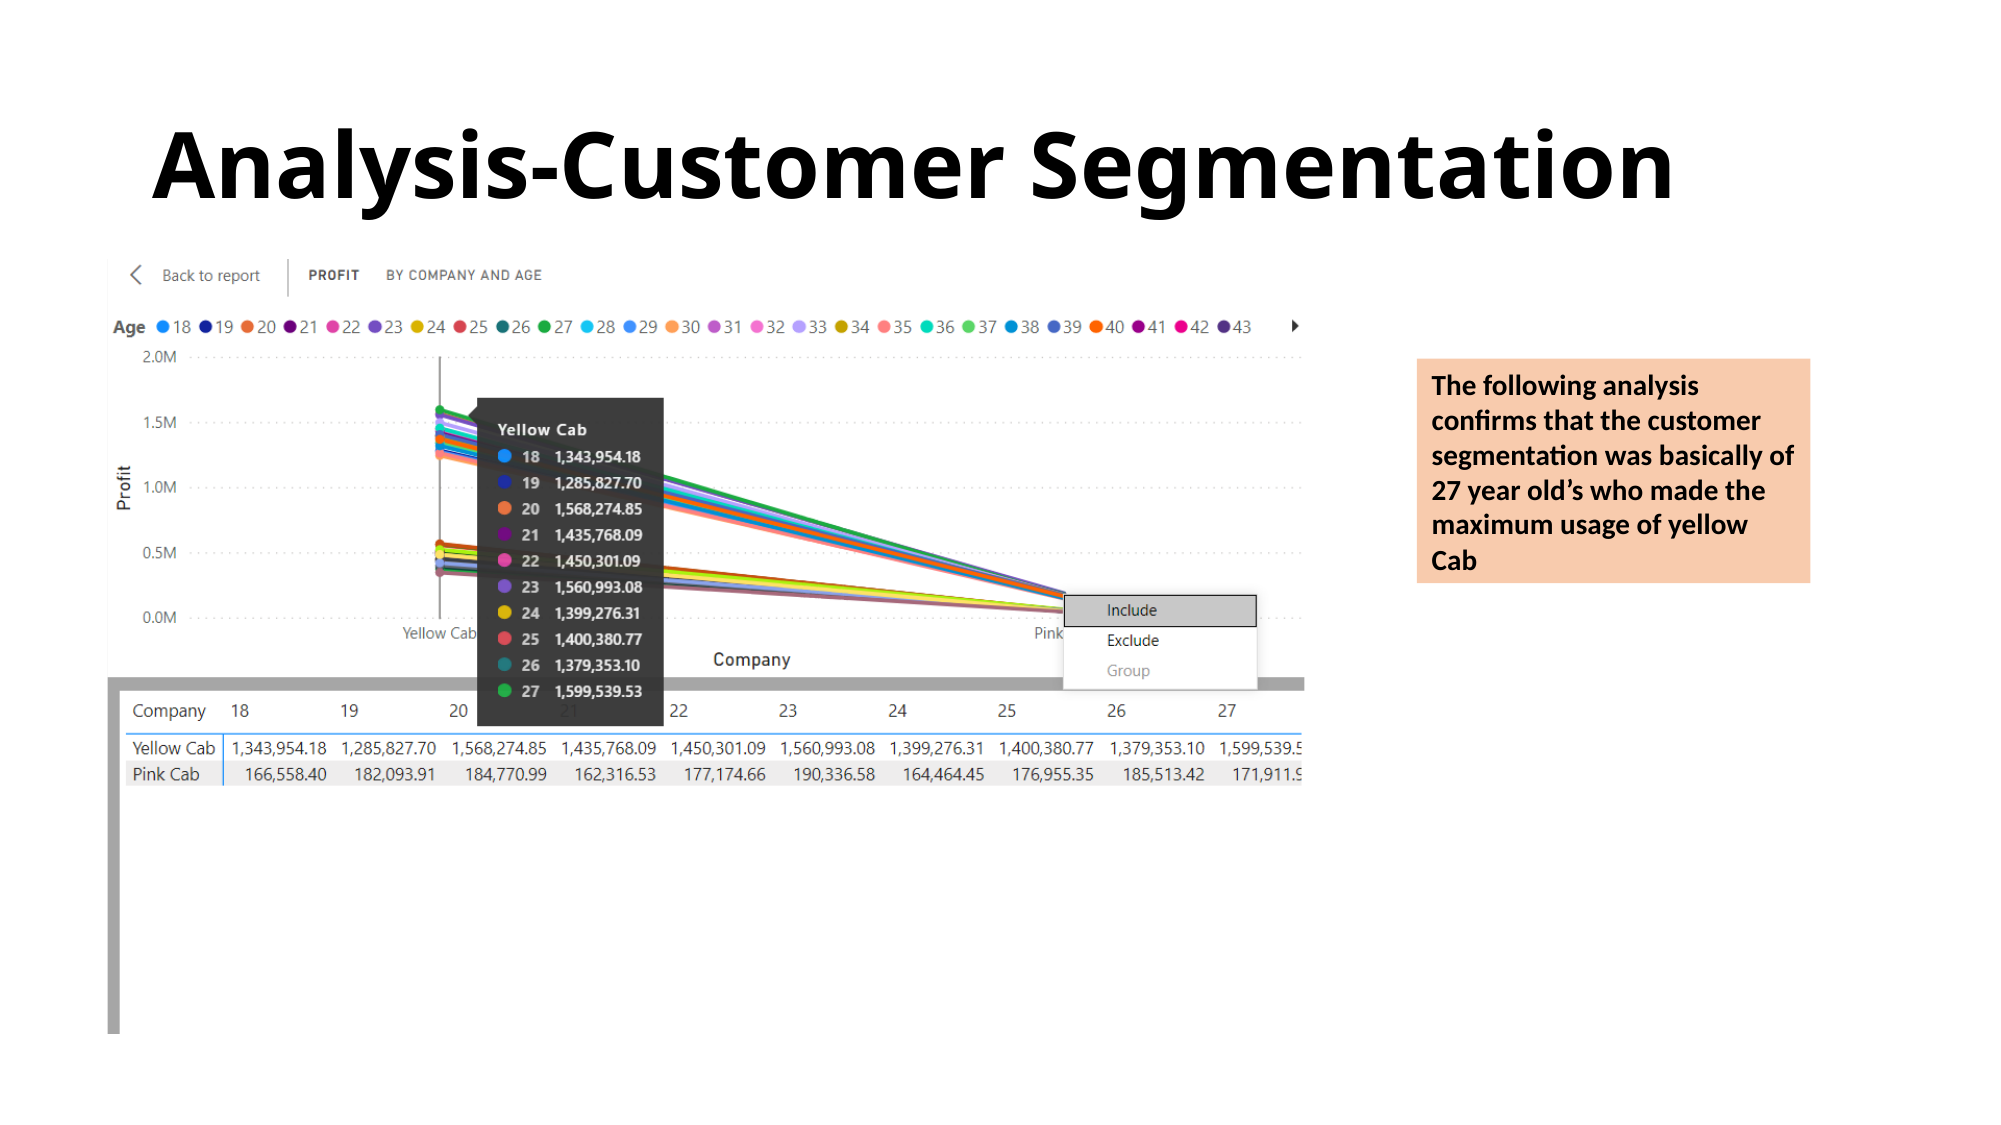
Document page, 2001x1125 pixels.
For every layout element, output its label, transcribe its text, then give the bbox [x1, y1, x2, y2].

text_box The following analysis confirms that the customer segmentation was basically of 27 year old’s who made the maximum usage of yellow Cab [1416, 358, 1811, 584]
title Analysis-Customer Segmentation [137, 59, 1863, 278]
picture [107, 259, 1305, 1034]
